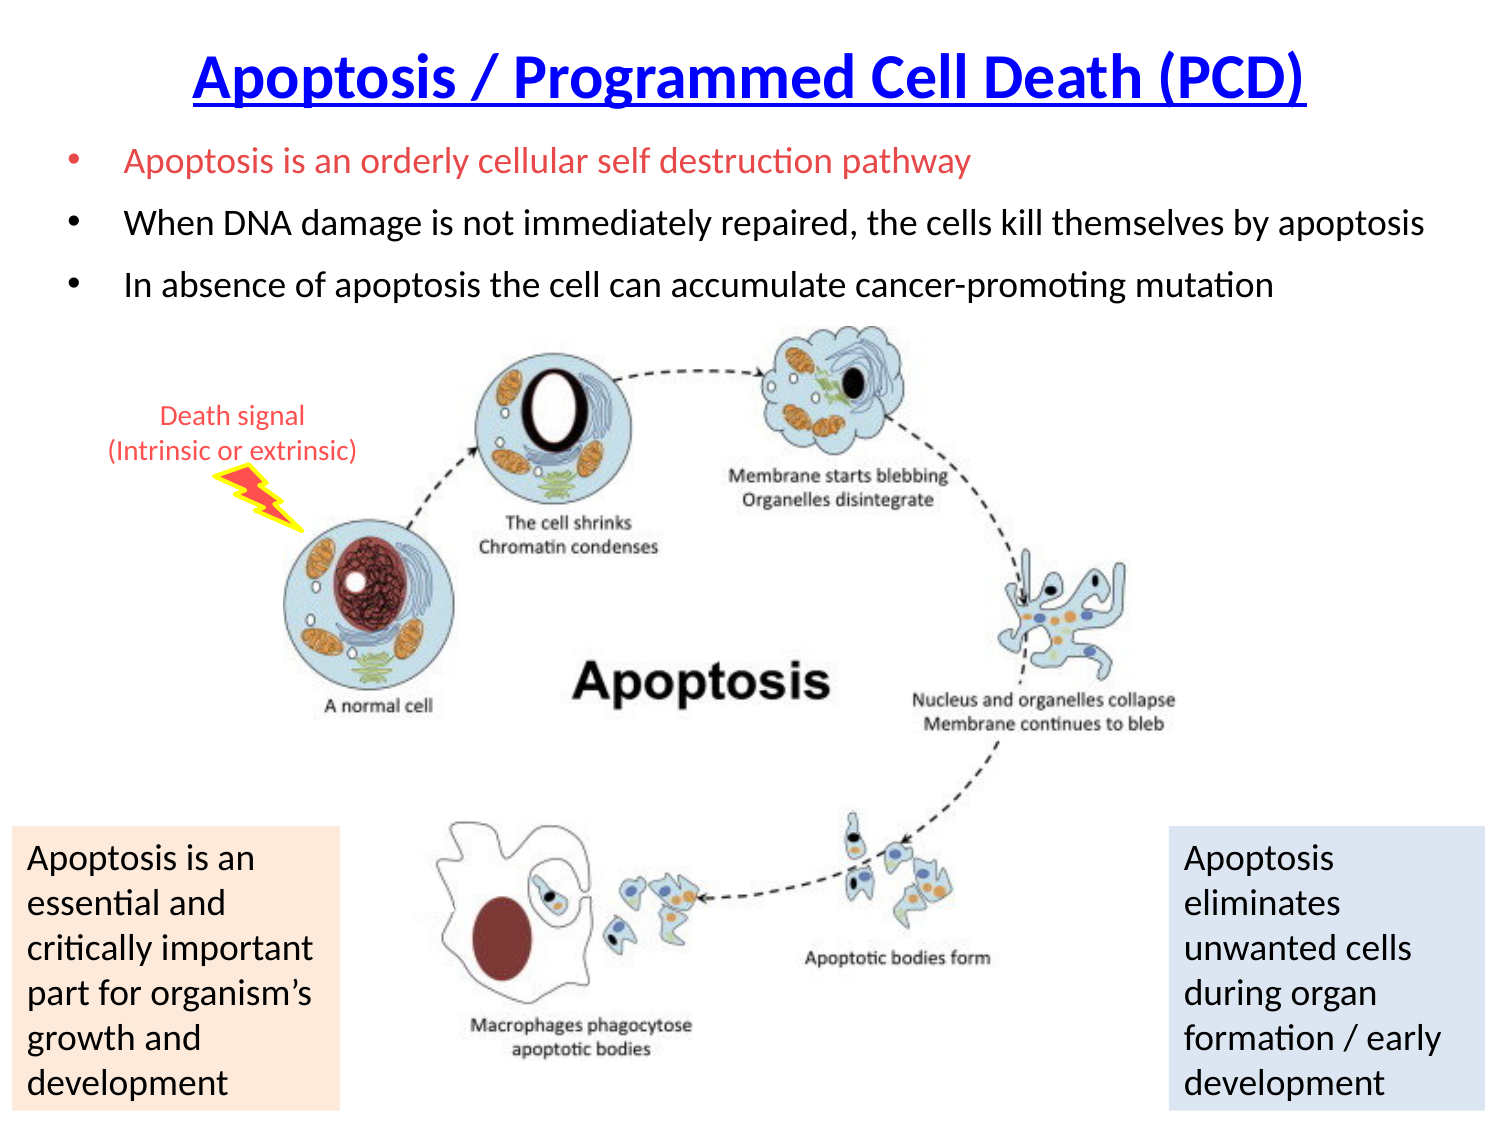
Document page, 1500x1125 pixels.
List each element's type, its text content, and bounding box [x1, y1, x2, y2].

text_box Apoptosis is an essential and critically important part for organism’s growth and development [12, 826, 341, 1111]
title Apoptosis / Programmed Cell Death (PCD) [103, 26, 1397, 119]
text_box Apoptosis eliminates unwanted cells during organ formation / early development [1168, 826, 1485, 1111]
list Apoptosis is an orderly cellular self destruction pathway When DNA damage is not immediately repaired, the cells kill themselves by apoptosis In absence of apoptosis the cell can accumulate cancer-promoting mutation [52, 123, 1446, 313]
text_box [212, 474, 260, 515]
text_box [265, 326, 1177, 1062]
text_box Death signal (Intrinsic or extrinsic) [92, 389, 260, 474]
